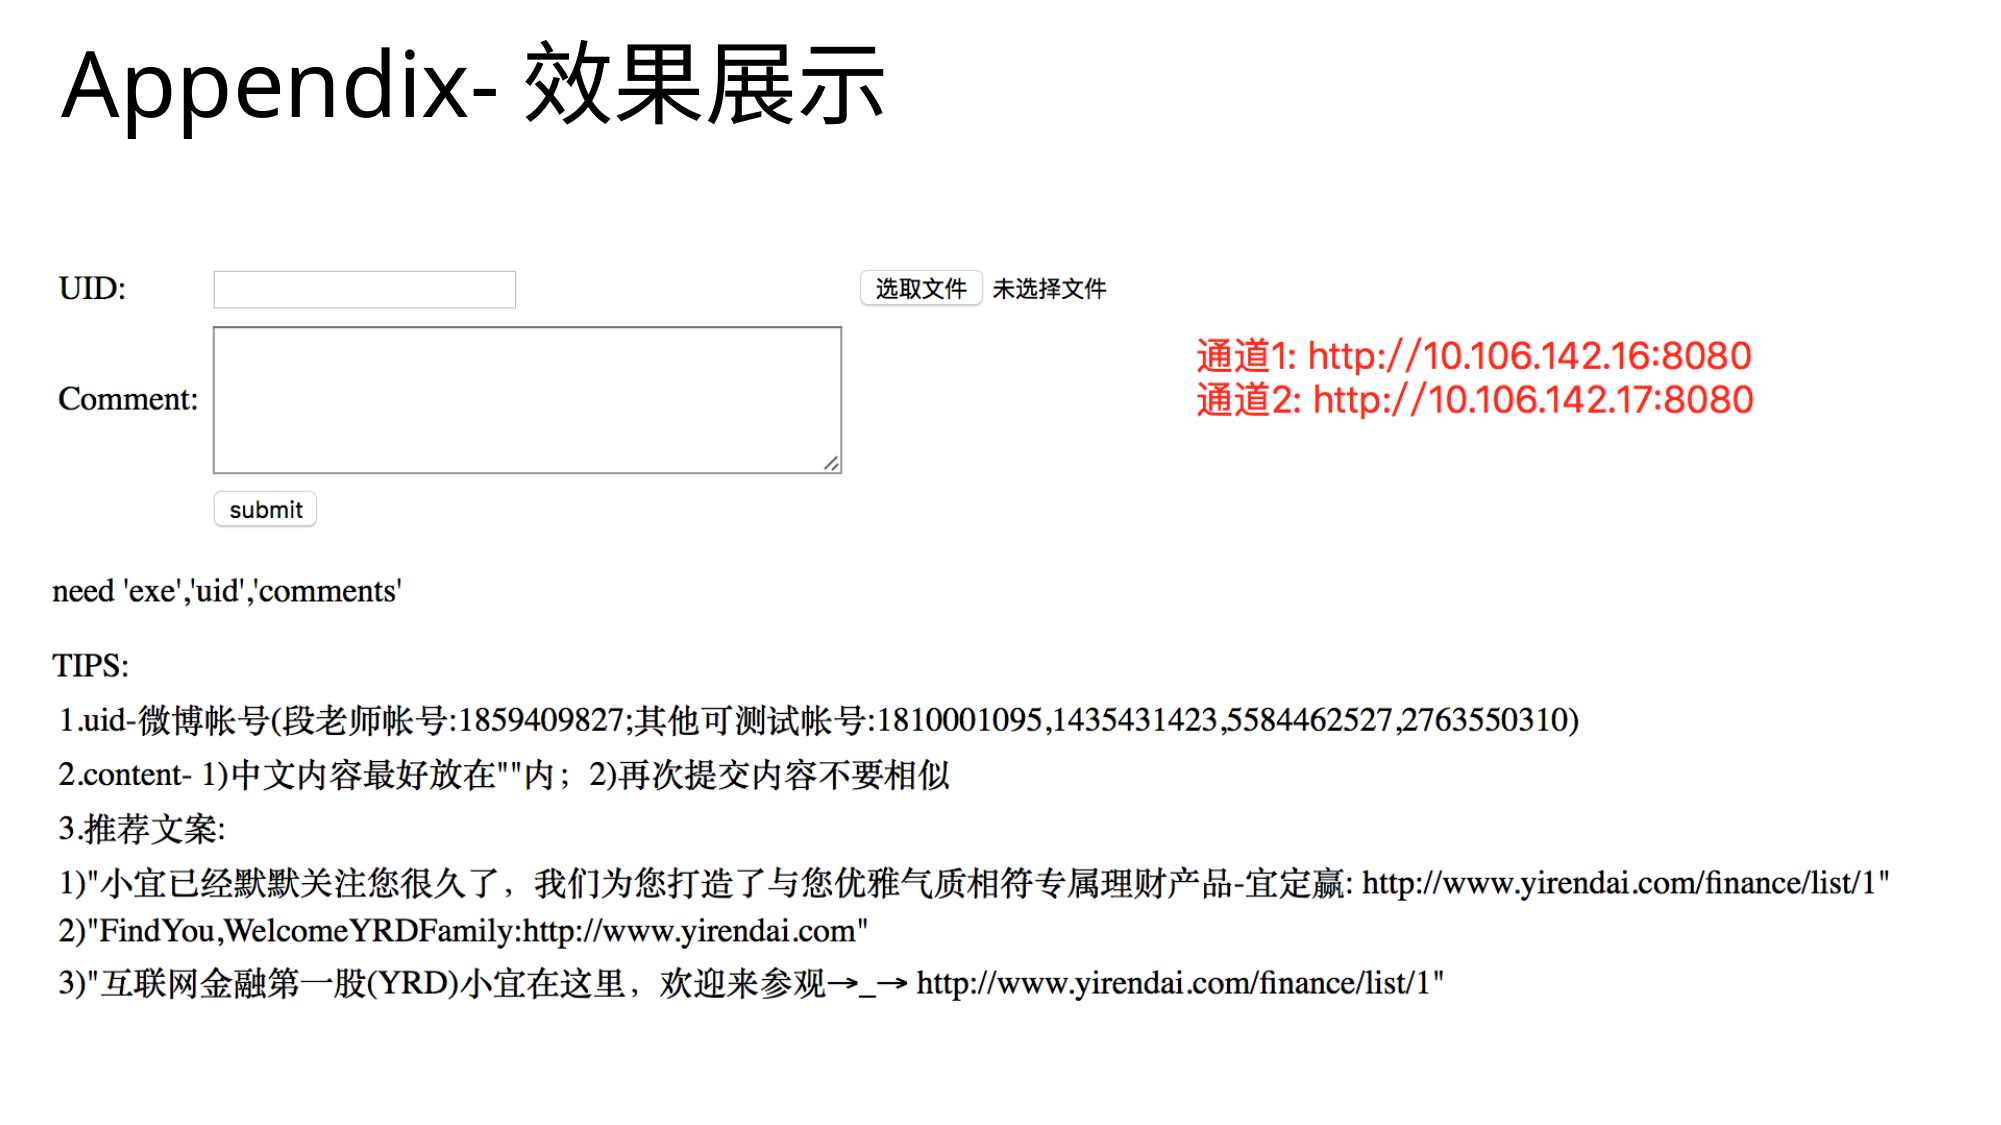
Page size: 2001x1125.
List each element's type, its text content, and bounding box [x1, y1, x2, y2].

picture [46, 249, 1941, 1029]
title Appendix-效果展示 [46, 0, 1772, 197]
